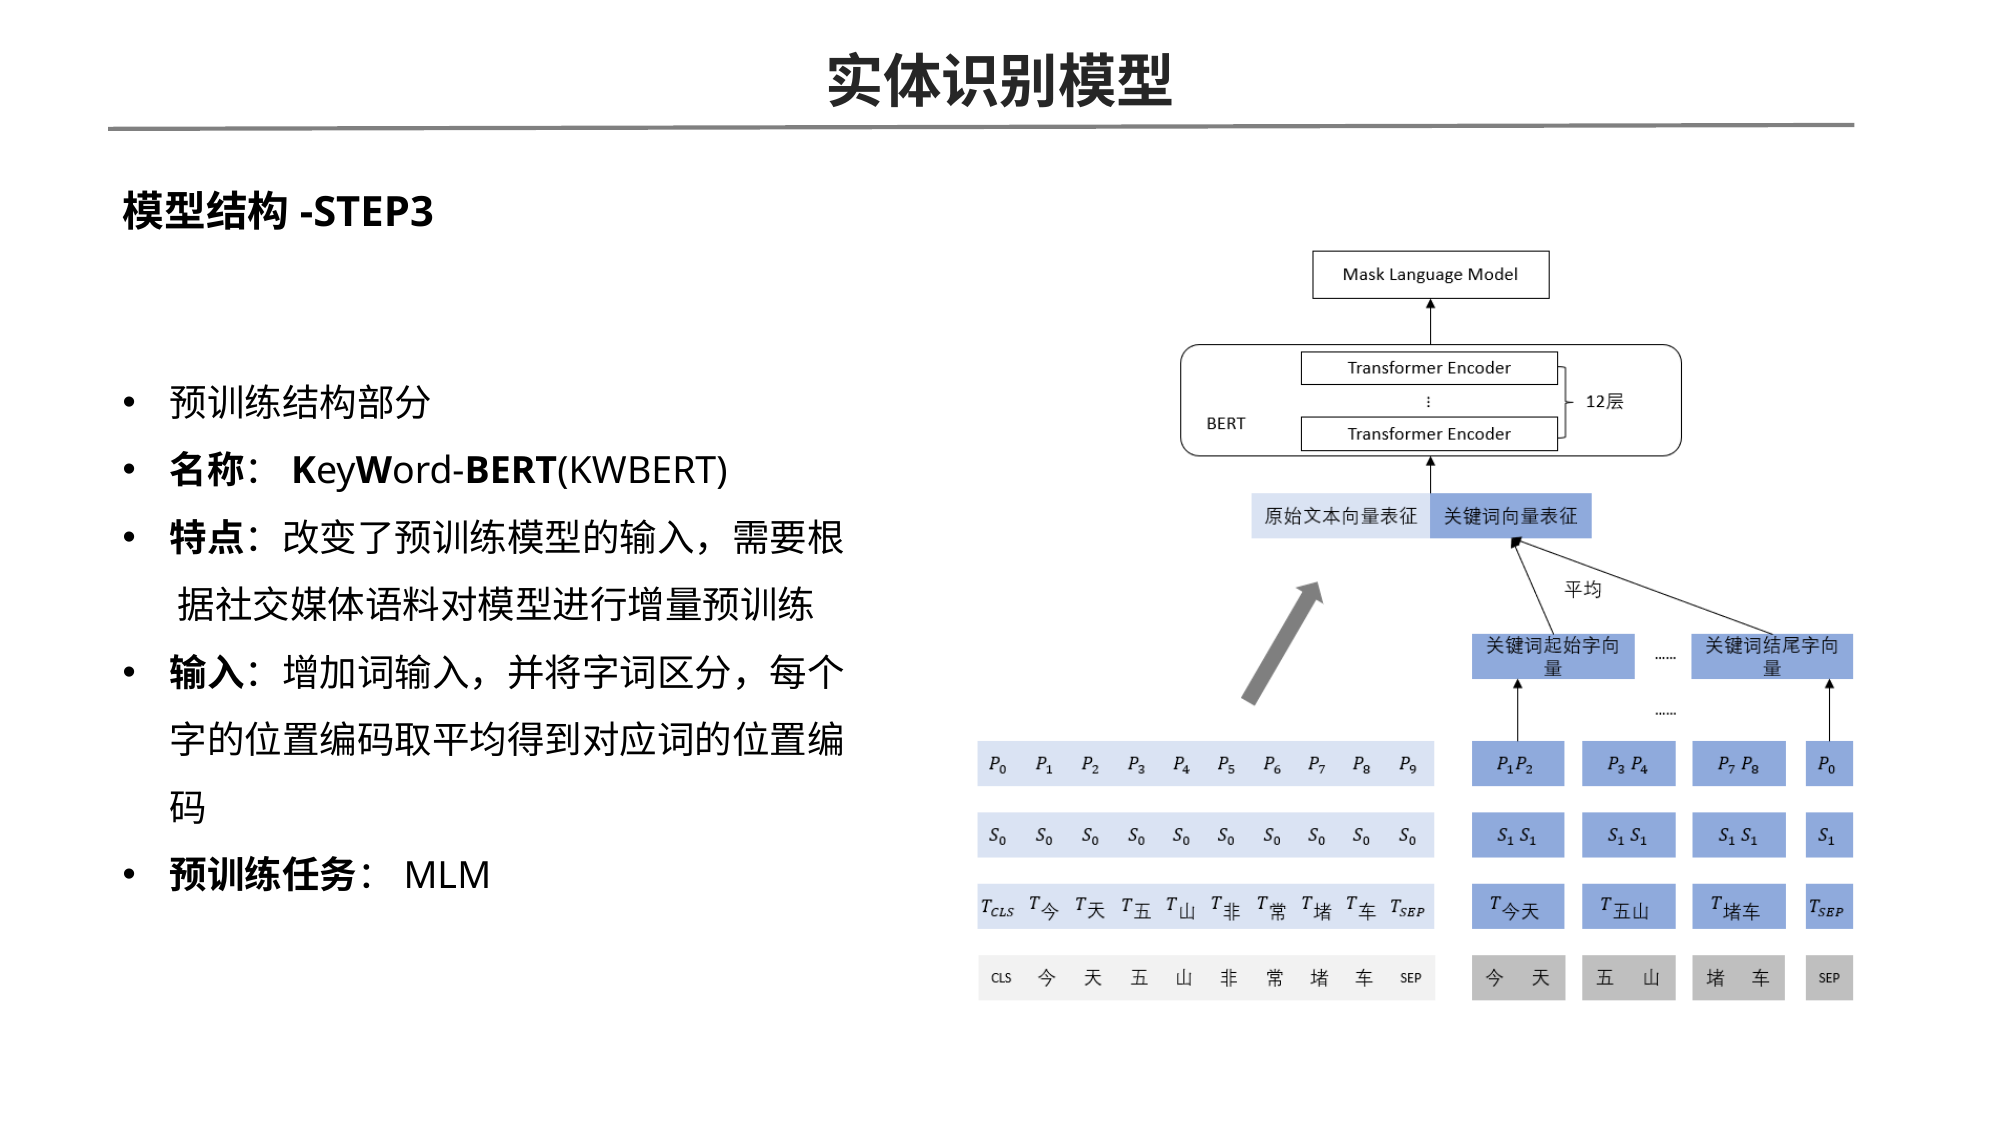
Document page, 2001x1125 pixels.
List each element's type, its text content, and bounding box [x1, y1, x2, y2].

text_box 模型结构-STEP3 [108, 177, 523, 242]
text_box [107, 124, 1855, 129]
picture [944, 237, 1892, 1014]
text_box 实体识别模型 [0, 36, 2000, 122]
text_box 预训练结构部分 名称：KeyWord-BERT(KWBERT) 特点：改变了预训练模型的输入，需要根 据社交媒体语料对模型进行增量预训练 输入：增加词输入，并将字词区分，每个字的位置编码取平均得到对应词的位置编码 预训练任务：MLM [108, 348, 864, 904]
